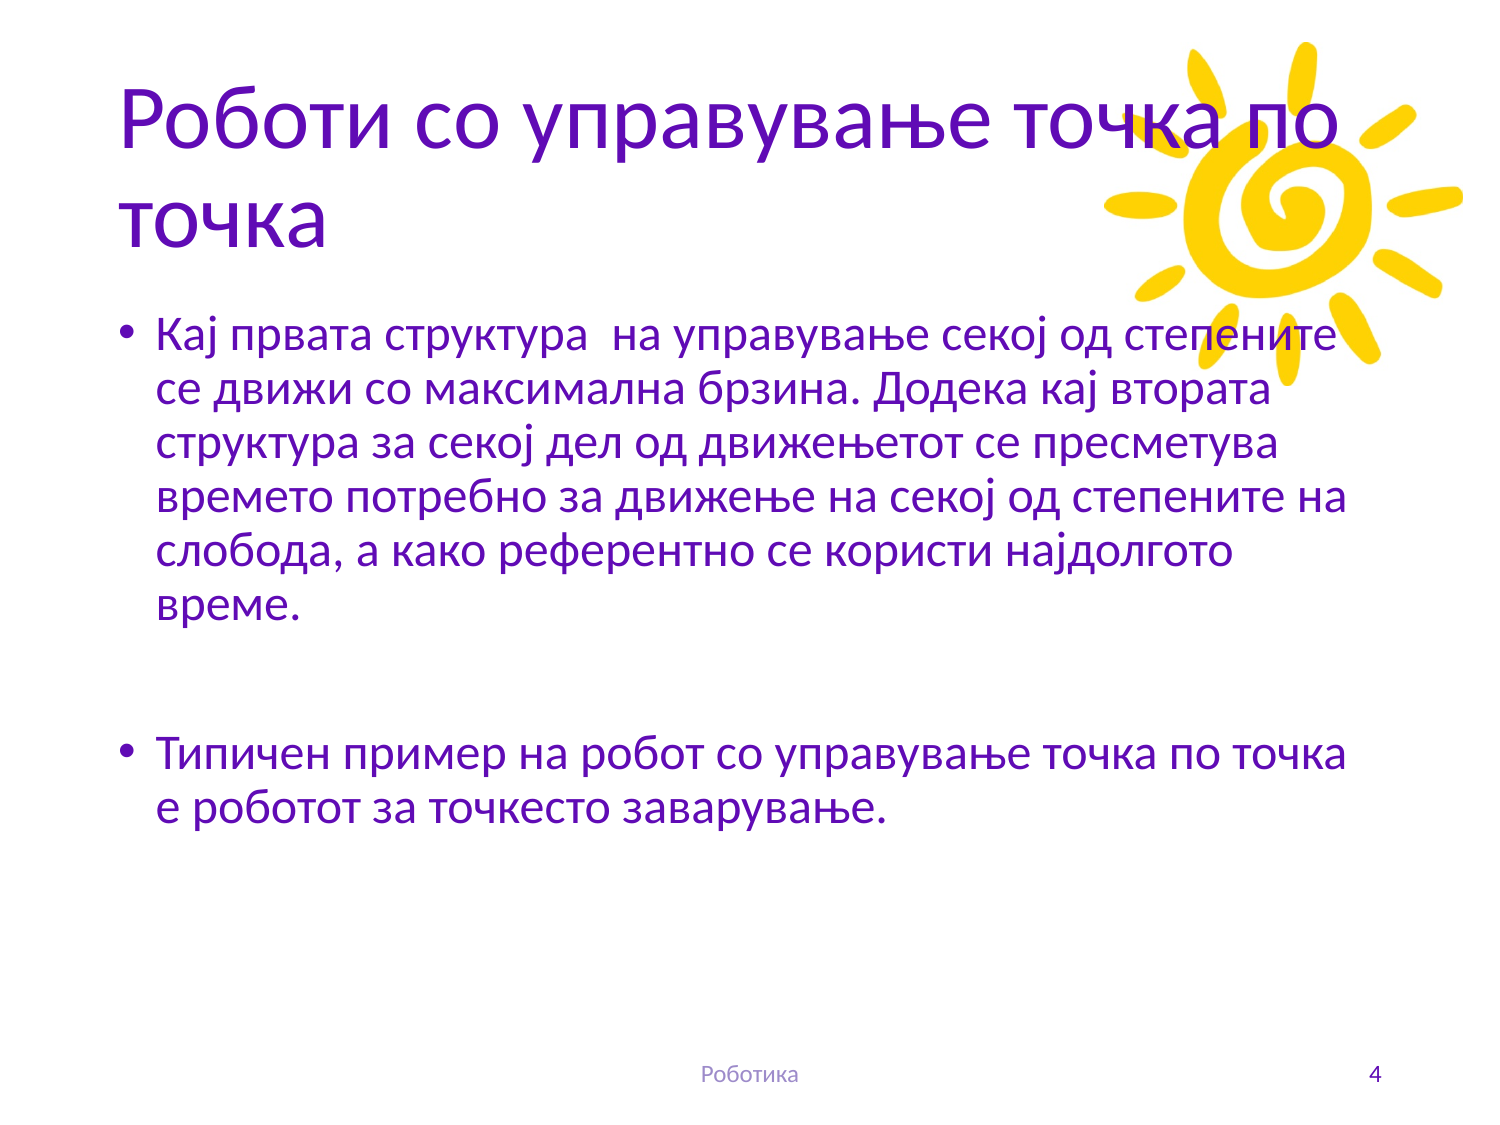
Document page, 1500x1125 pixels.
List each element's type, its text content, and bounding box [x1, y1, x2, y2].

list Кај првата структура на управување секој од степените се движи со максимална брзина. Додека кај втората структура за секој дел од движењетот се пресметува времето потребно за движење на секој од степените на слобода, а како референтно се користи најдолгото време. Типичен пример на робот со управување точка по точка е роботот за точкесто заварување. [103, 299, 1397, 1005]
footer Роботика [496, 1042, 1004, 1103]
title Роботи со управување точка по точка [103, 59, 1397, 278]
slide_number 4 [1059, 1042, 1397, 1103]
picture [1104, 42, 1463, 386]
